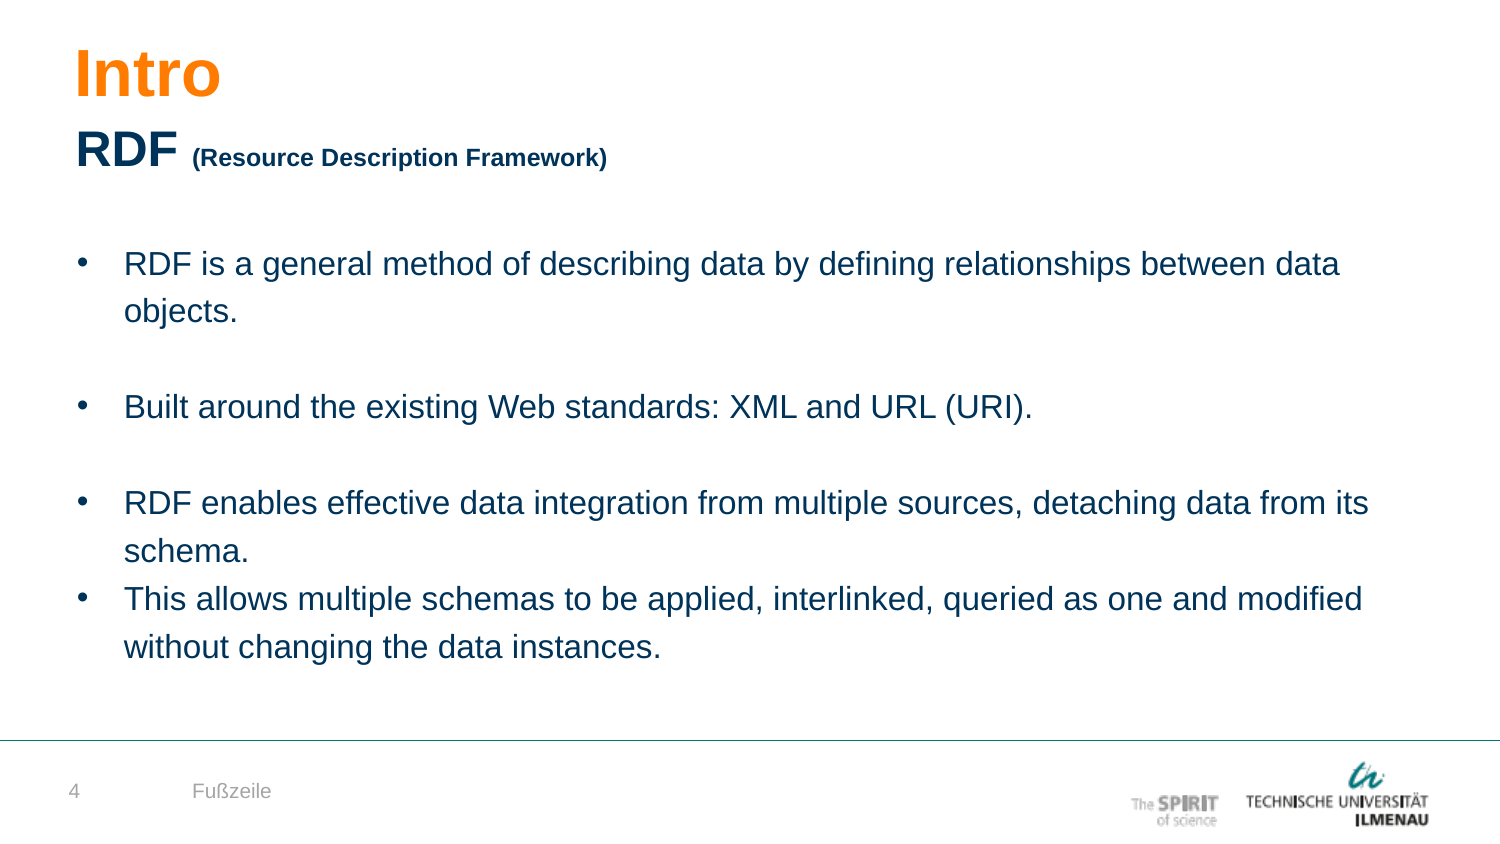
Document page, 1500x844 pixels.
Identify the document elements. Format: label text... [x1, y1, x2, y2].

list RDF is a general method of describing data by defining relationships between data objects. Built around the existing Web standards: XML and URL (URI). RDF enables effective data integration from multiple sources, detaching data from its schema. This allows multiple schemas to be applied, interlinked, queried as one and modified without changing the data instances. [76, 233, 1428, 742]
slide_number 4 [68, 767, 176, 813]
footer Fußzeile [176, 767, 1068, 813]
list Intro [74, 38, 1424, 124]
list RDF (Resource Description Framework) [75, 123, 1426, 234]
